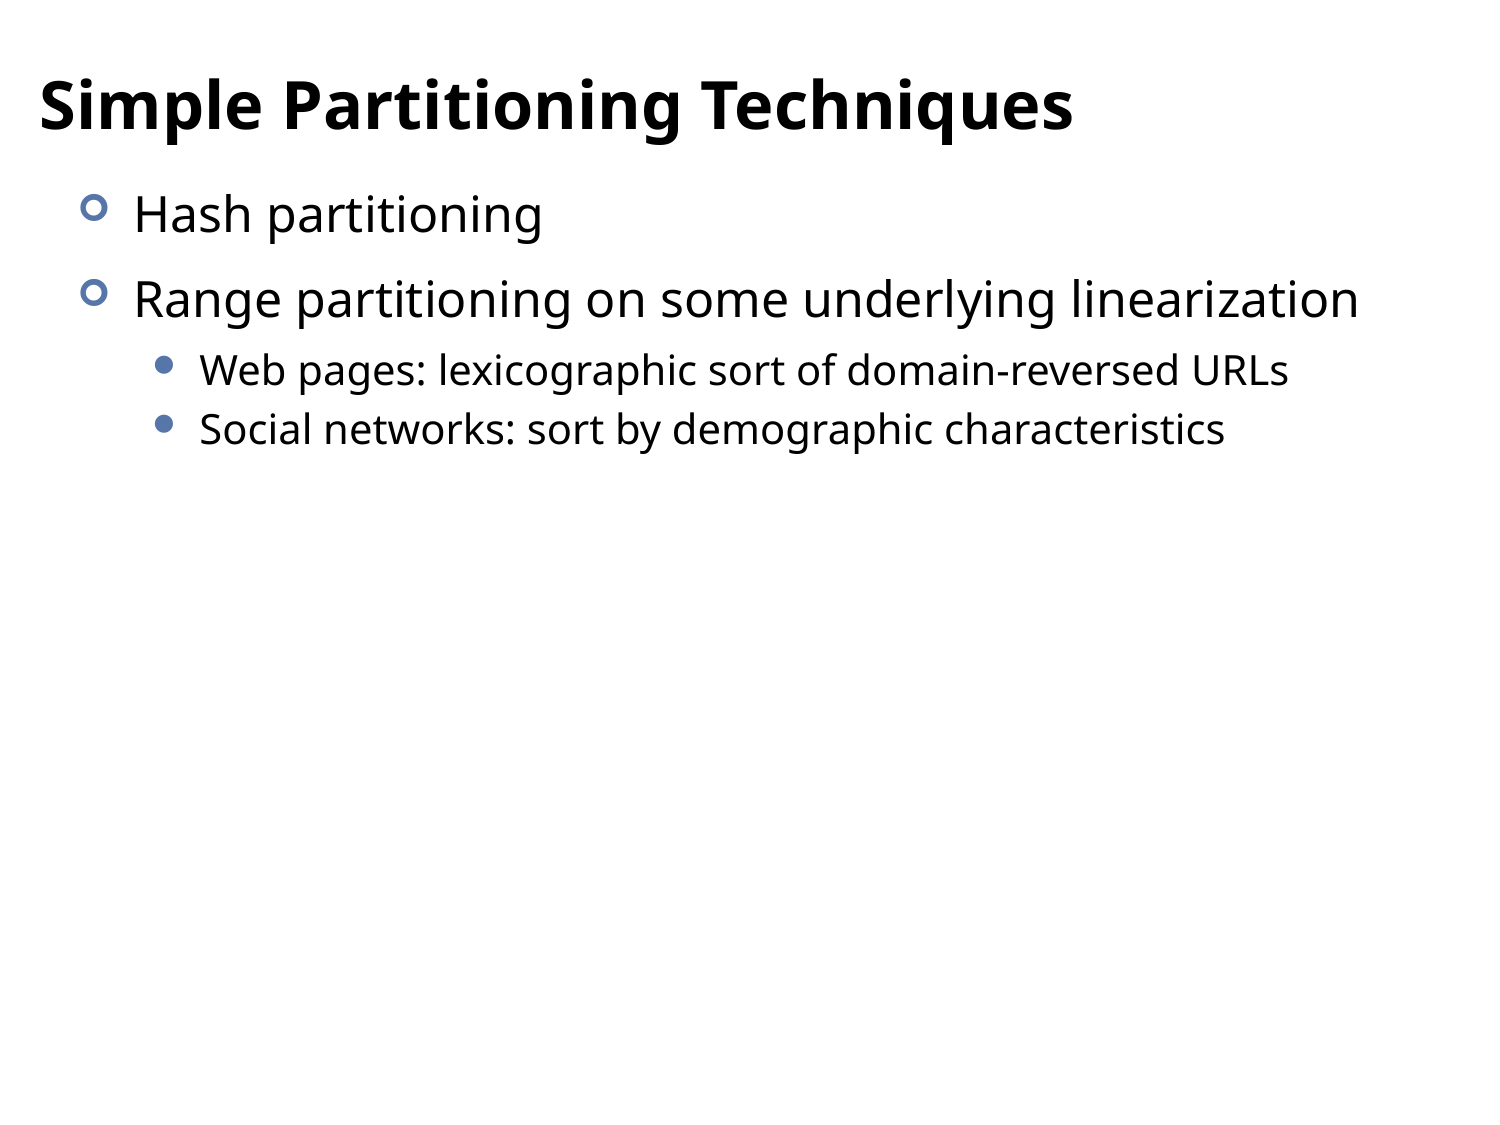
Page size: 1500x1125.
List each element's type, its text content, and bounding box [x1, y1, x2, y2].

list Hash partitioning Range partitioning on some underlying linearization Web pages: lexicographic sort of domain-reversed URLs Social networks: sort by demographic characteristics [62, 174, 1451, 1013]
title Simple Partitioning Techniques [24, 18, 1451, 188]
